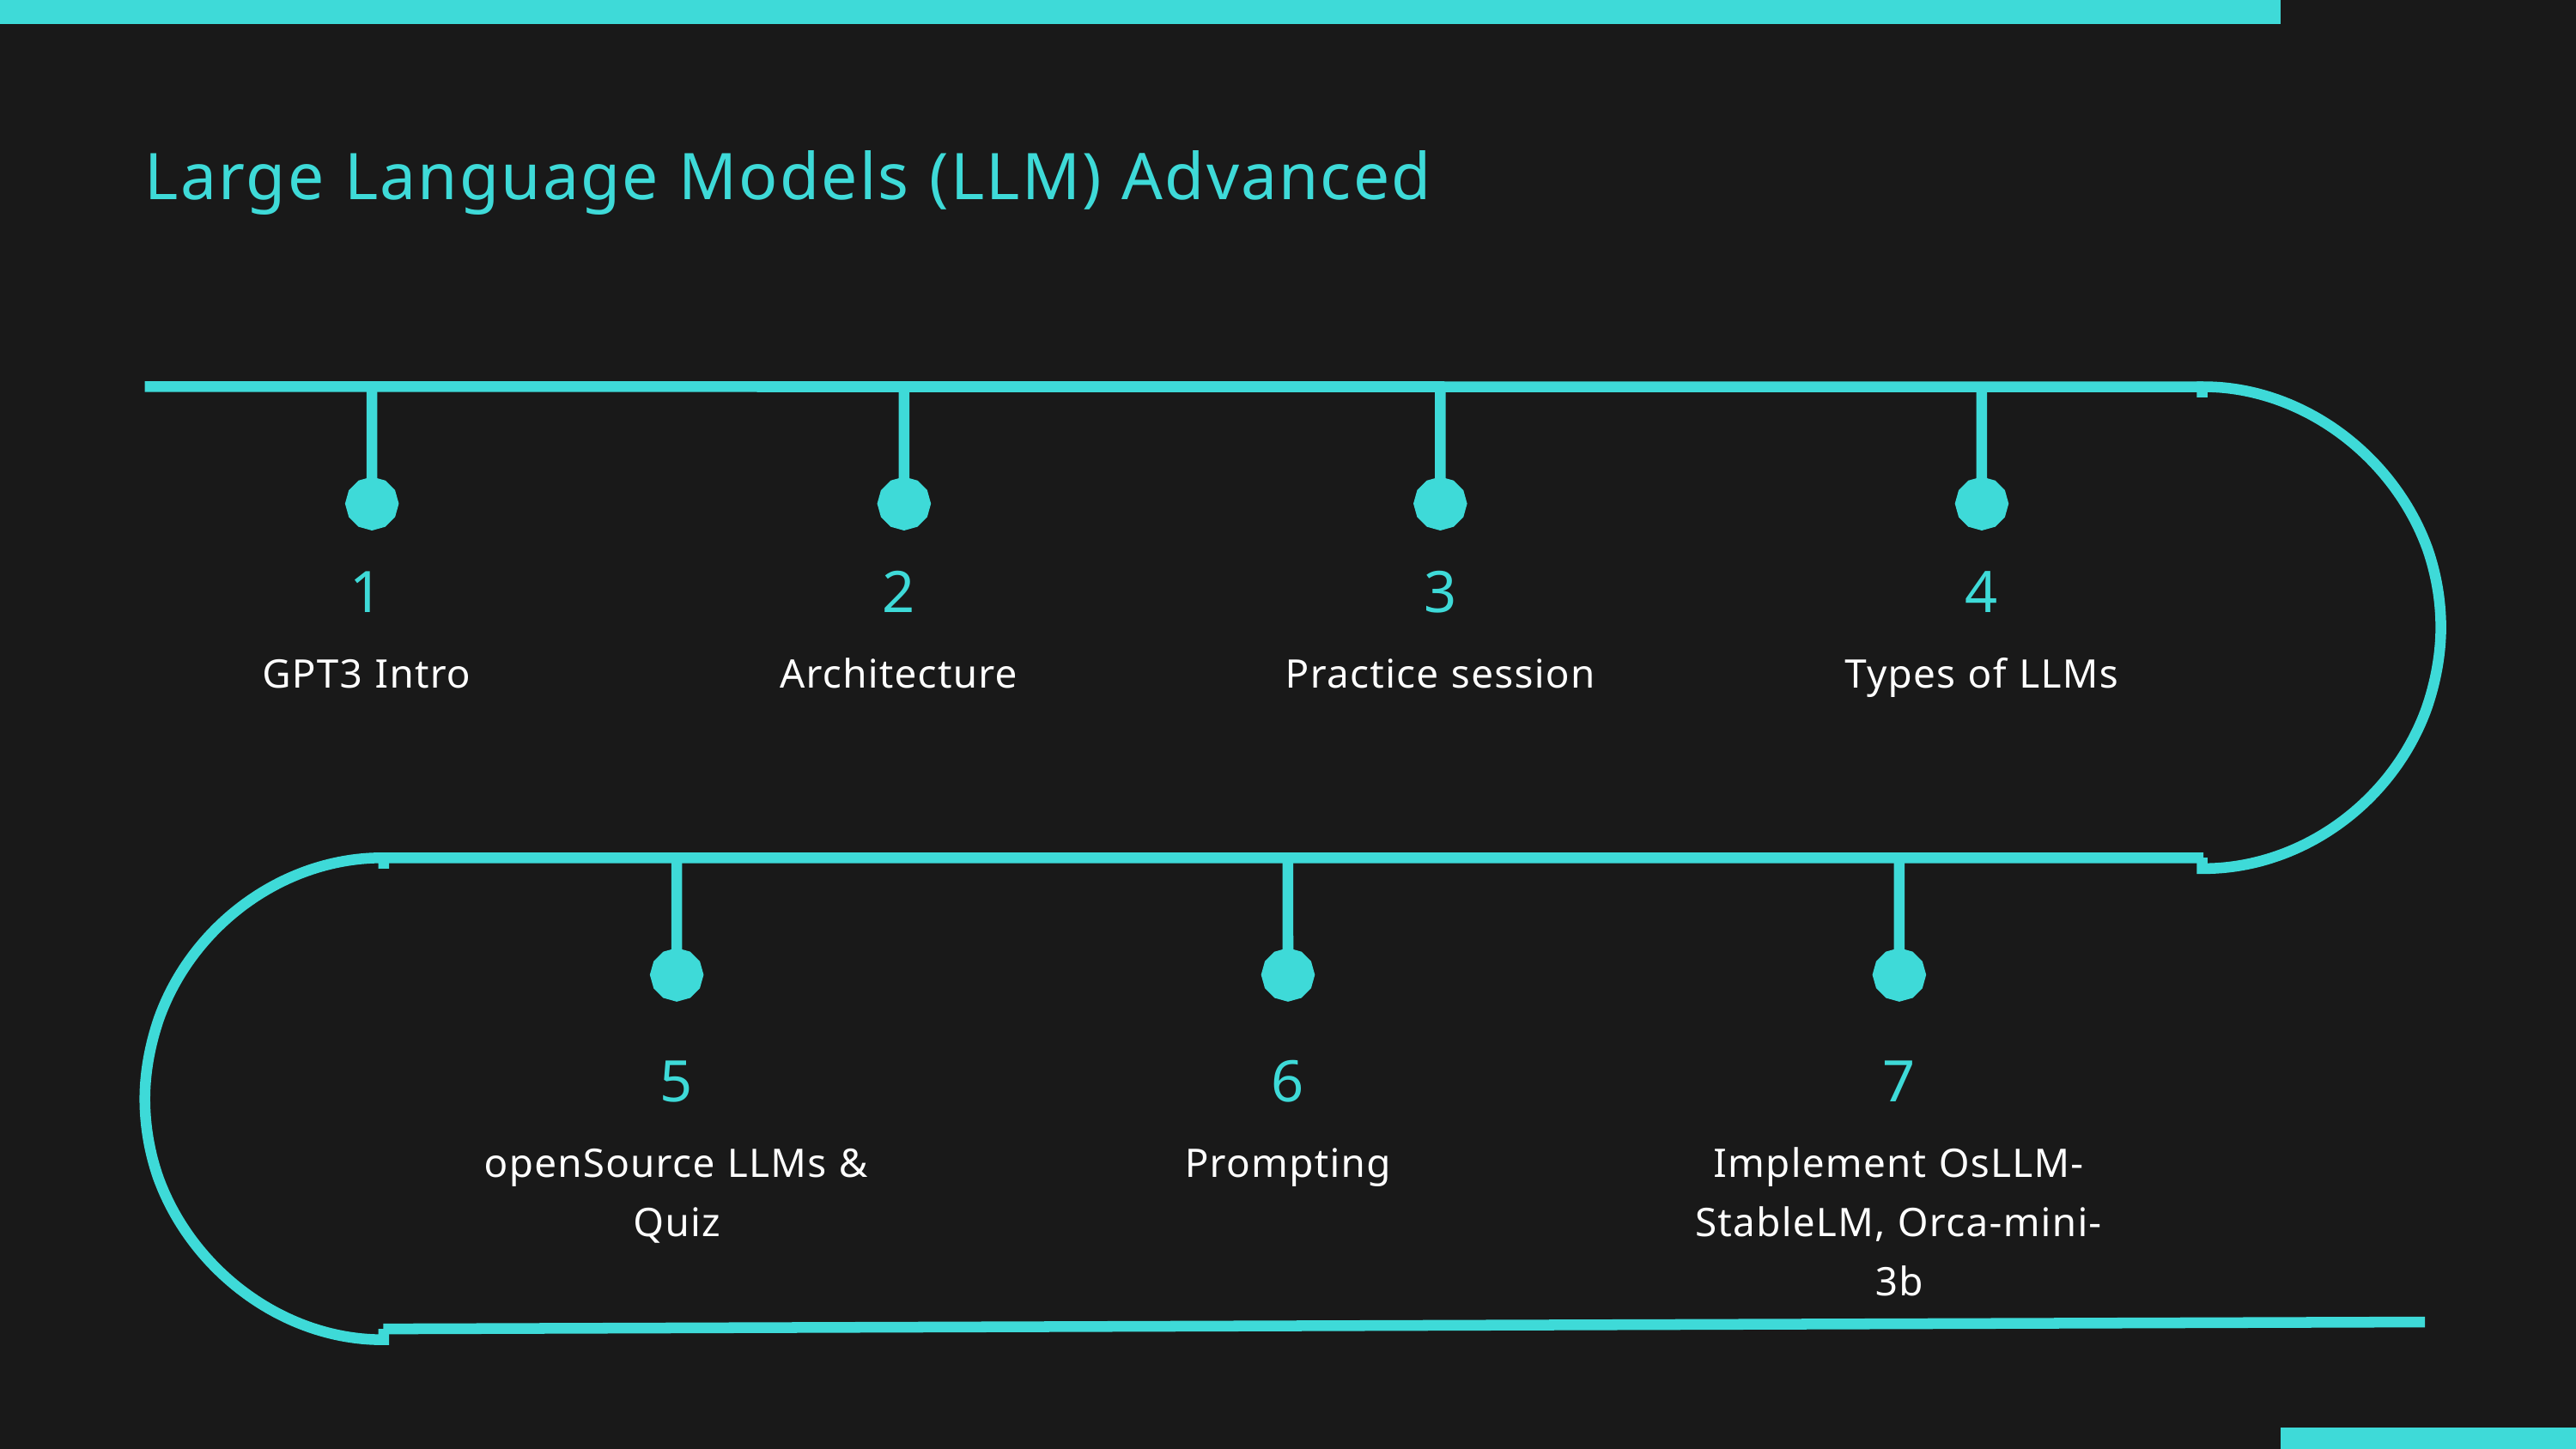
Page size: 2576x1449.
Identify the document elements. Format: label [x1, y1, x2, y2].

text_box [2052, 386, 2441, 869]
text_box [1890, 867, 1909, 984]
text_box [1208, 552, 1672, 689]
text_box [0, 0, 2281, 25]
text_box [1759, 552, 2204, 689]
text_box [1820, 695, 2195, 860]
text_box [667, 858, 686, 984]
text_box [454, 1041, 899, 1237]
text_box [1820, 397, 2195, 550]
text_box [895, 386, 914, 513]
text_box [1066, 1041, 1510, 1179]
text_box [144, 132, 1870, 279]
text_box [677, 552, 1121, 689]
text_box [144, 858, 534, 1340]
text_box [362, 386, 381, 513]
text_box [1279, 858, 1297, 984]
text_box [2280, 1427, 2576, 1449]
text_box [144, 552, 589, 689]
text_box [1431, 386, 1449, 513]
text_box [1677, 1041, 2122, 1237]
